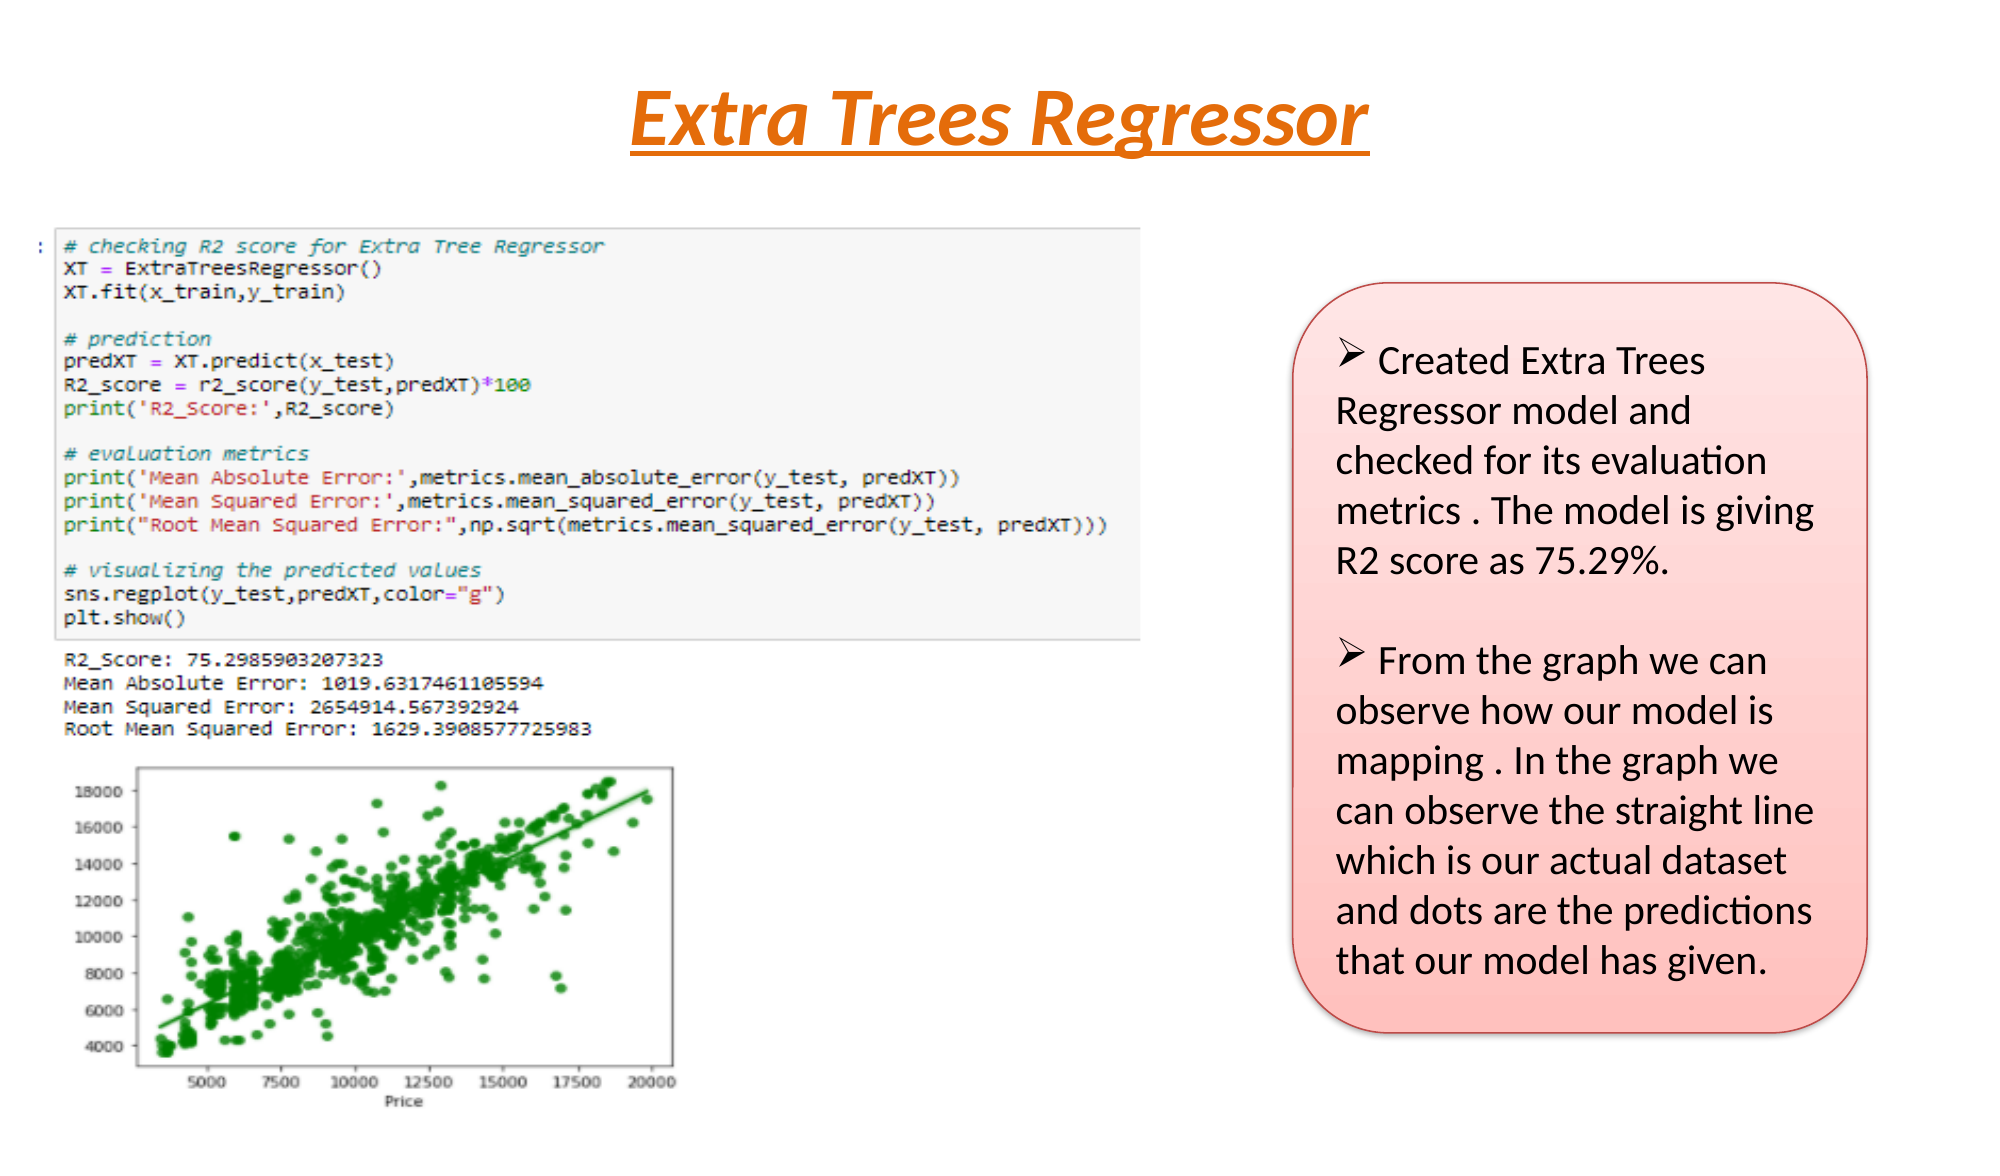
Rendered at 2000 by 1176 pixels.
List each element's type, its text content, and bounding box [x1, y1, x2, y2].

text_box Created Extra Trees Regressor model and checked for its evaluation metrics . The model is giving R2 score as 75.29%. From the graph we can observe how our model is mapping . In the graph we can observe the straight line which is our actual dataset and dots are the predictions that our model has given. [1291, 282, 1868, 1034]
title Extra Trees Regressor [99, 47, 1900, 178]
picture [38, 212, 1141, 1127]
